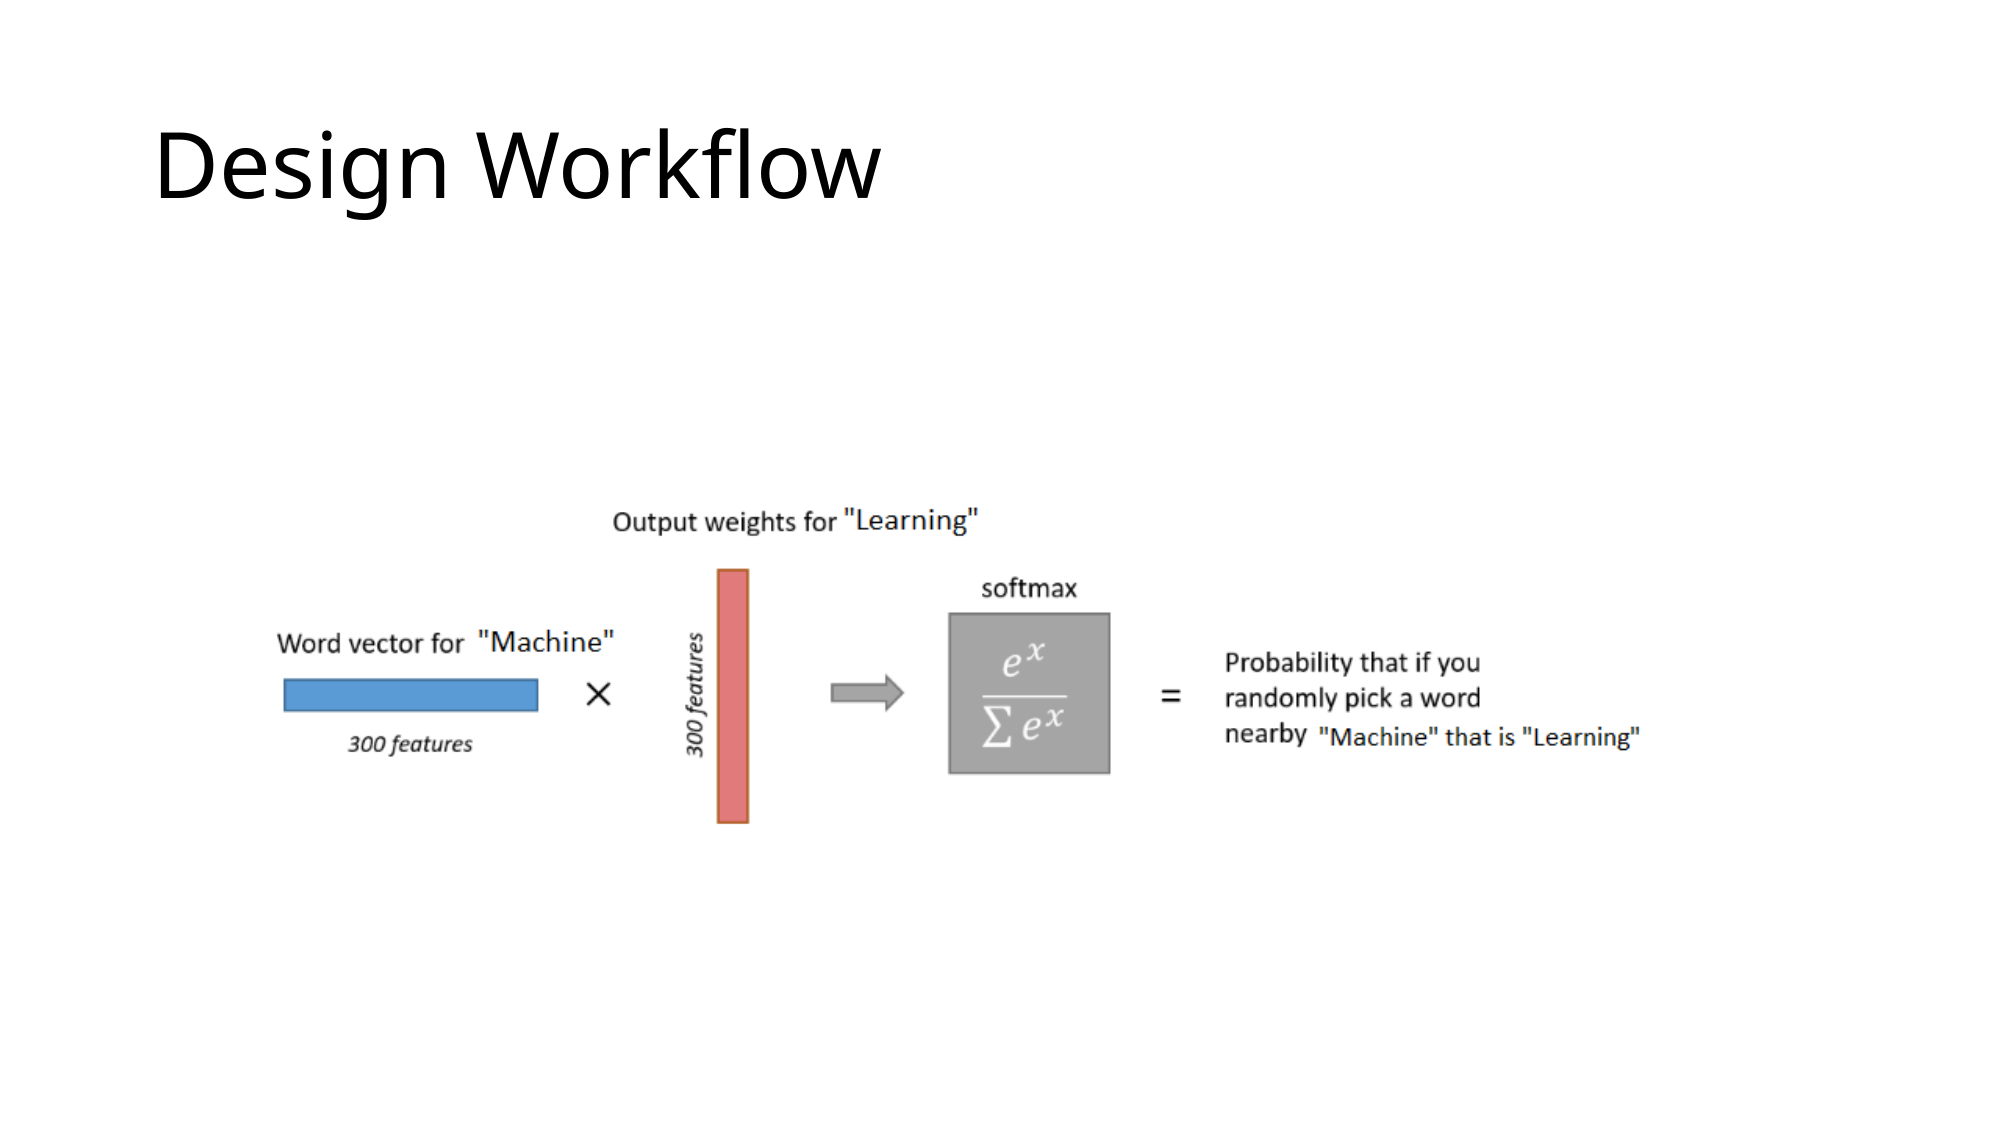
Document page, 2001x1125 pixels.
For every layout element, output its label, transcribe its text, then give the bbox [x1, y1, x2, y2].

title Design Workflow [137, 59, 1863, 278]
picture [251, 475, 1661, 846]
